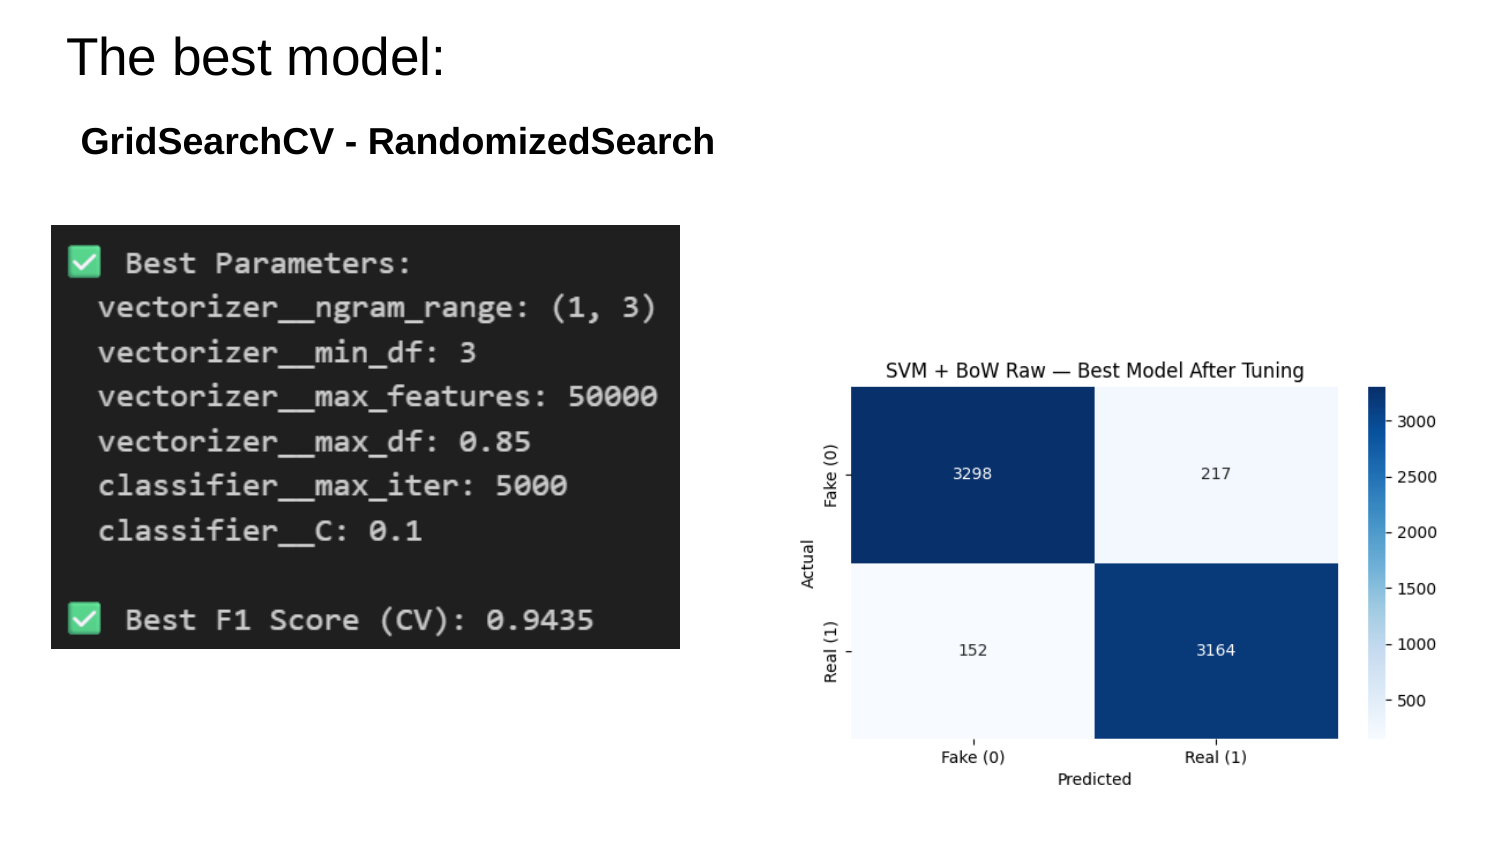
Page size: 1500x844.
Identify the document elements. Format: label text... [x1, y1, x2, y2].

picture [789, 349, 1450, 801]
title The best model: [51, 7, 1449, 102]
picture [50, 225, 680, 650]
text_box GridSearchCV - RandomizedSearch [65, 101, 1028, 174]
